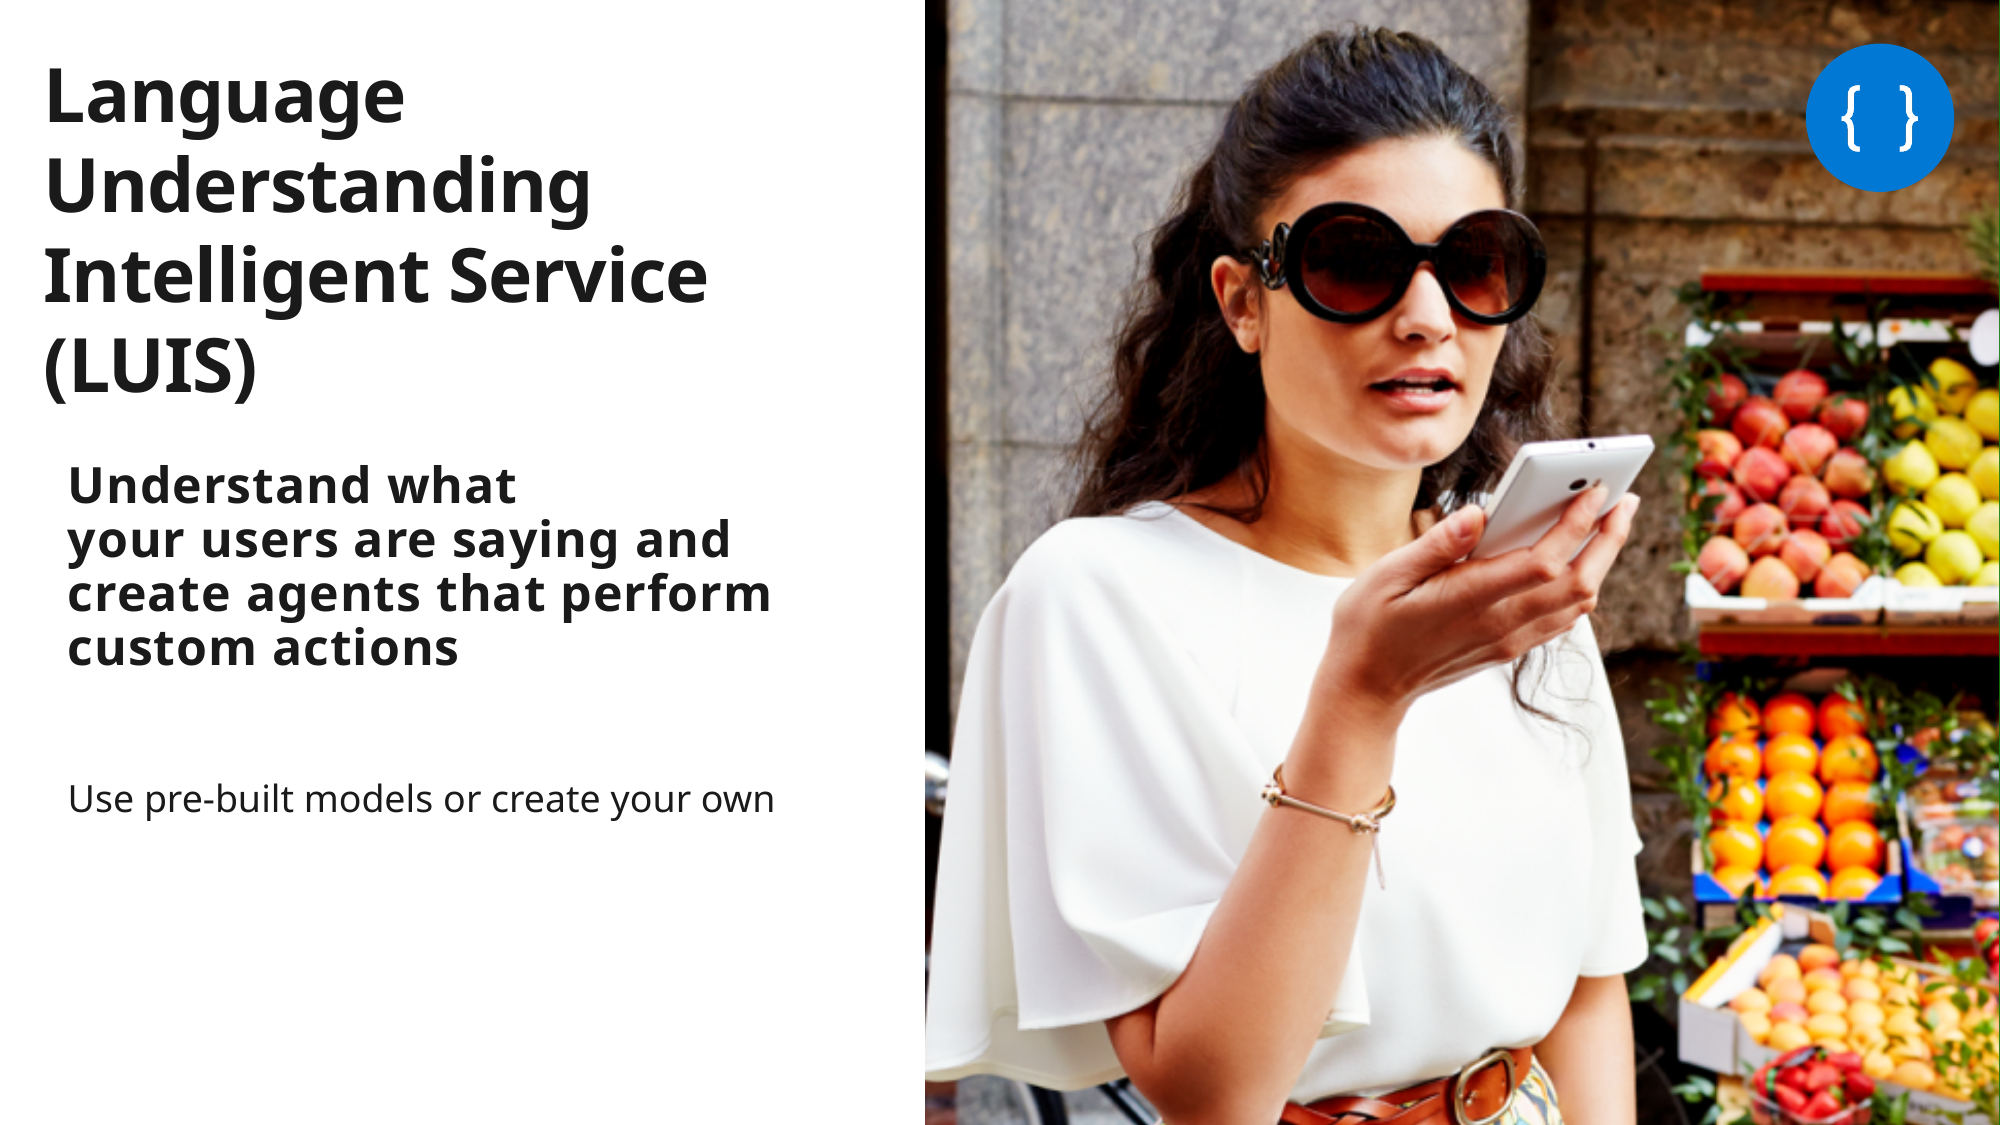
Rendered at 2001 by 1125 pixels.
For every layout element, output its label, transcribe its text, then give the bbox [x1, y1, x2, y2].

picture [924, 0, 2000, 1125]
text_box [0, 0, 924, 1125]
title Language Understanding Intelligent Service (LUIS) [43, 47, 924, 408]
text_box Understand what your users are saying and create agents that perform custom actions Use pre-built models or create your own [43, 436, 875, 845]
